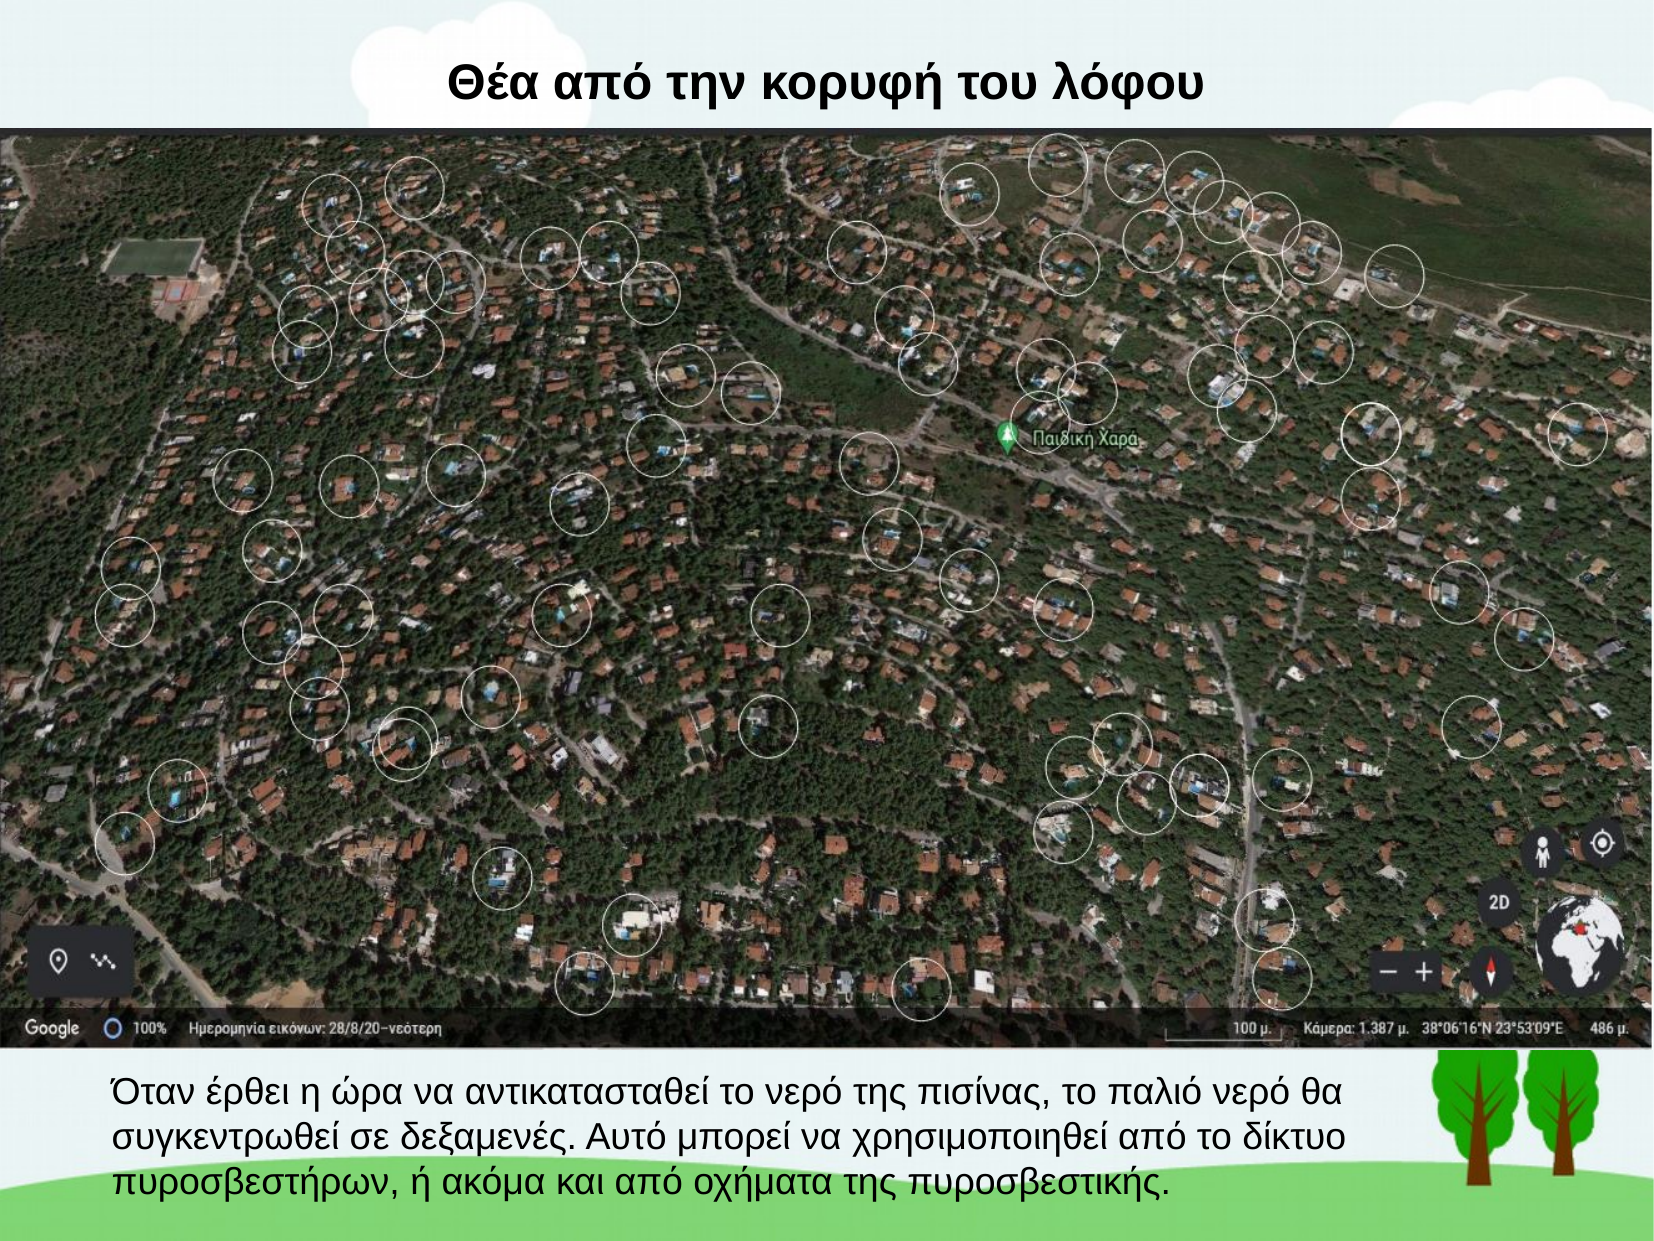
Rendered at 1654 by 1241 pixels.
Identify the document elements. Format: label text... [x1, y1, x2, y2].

picture [0, 0, 1654, 1241]
text_box Όταν έρθει η ώρα να αντικατασταθεί το νερό της πισίνας, το παλιό νερό θα συγκεντρωθεί σε δεξαμενές. Αυτό μπορεί να χρησιμοποιηθεί από το δίκτυο πυροσβεστήρων, ή ακόμα και από οχήματα της πυροσβεστικής. [96, 1059, 1425, 1200]
text_box Θέα από την κορυφή του λόφου [177, 42, 1476, 112]
